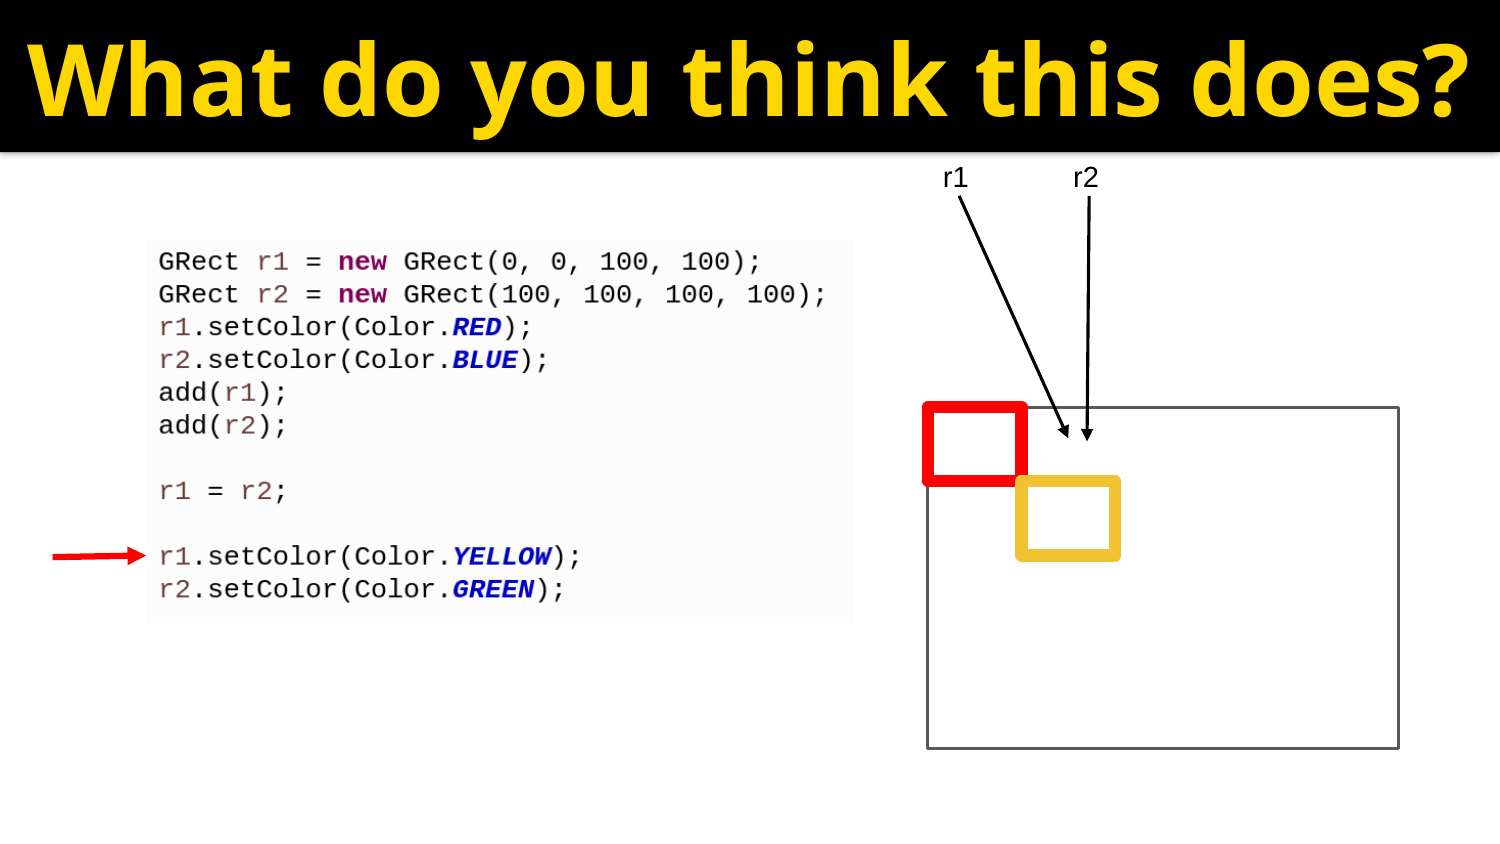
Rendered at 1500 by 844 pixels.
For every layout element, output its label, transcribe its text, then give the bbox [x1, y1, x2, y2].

text_box [927, 407, 1399, 749]
text_box What do you think this does? [0, 0, 1500, 153]
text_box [1086, 195, 1090, 442]
text_box r1 [927, 161, 985, 249]
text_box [958, 195, 1069, 439]
text_box [927, 407, 1022, 482]
text_box [1021, 481, 1115, 556]
picture [146, 238, 855, 623]
text_box r2 [1058, 161, 1115, 249]
